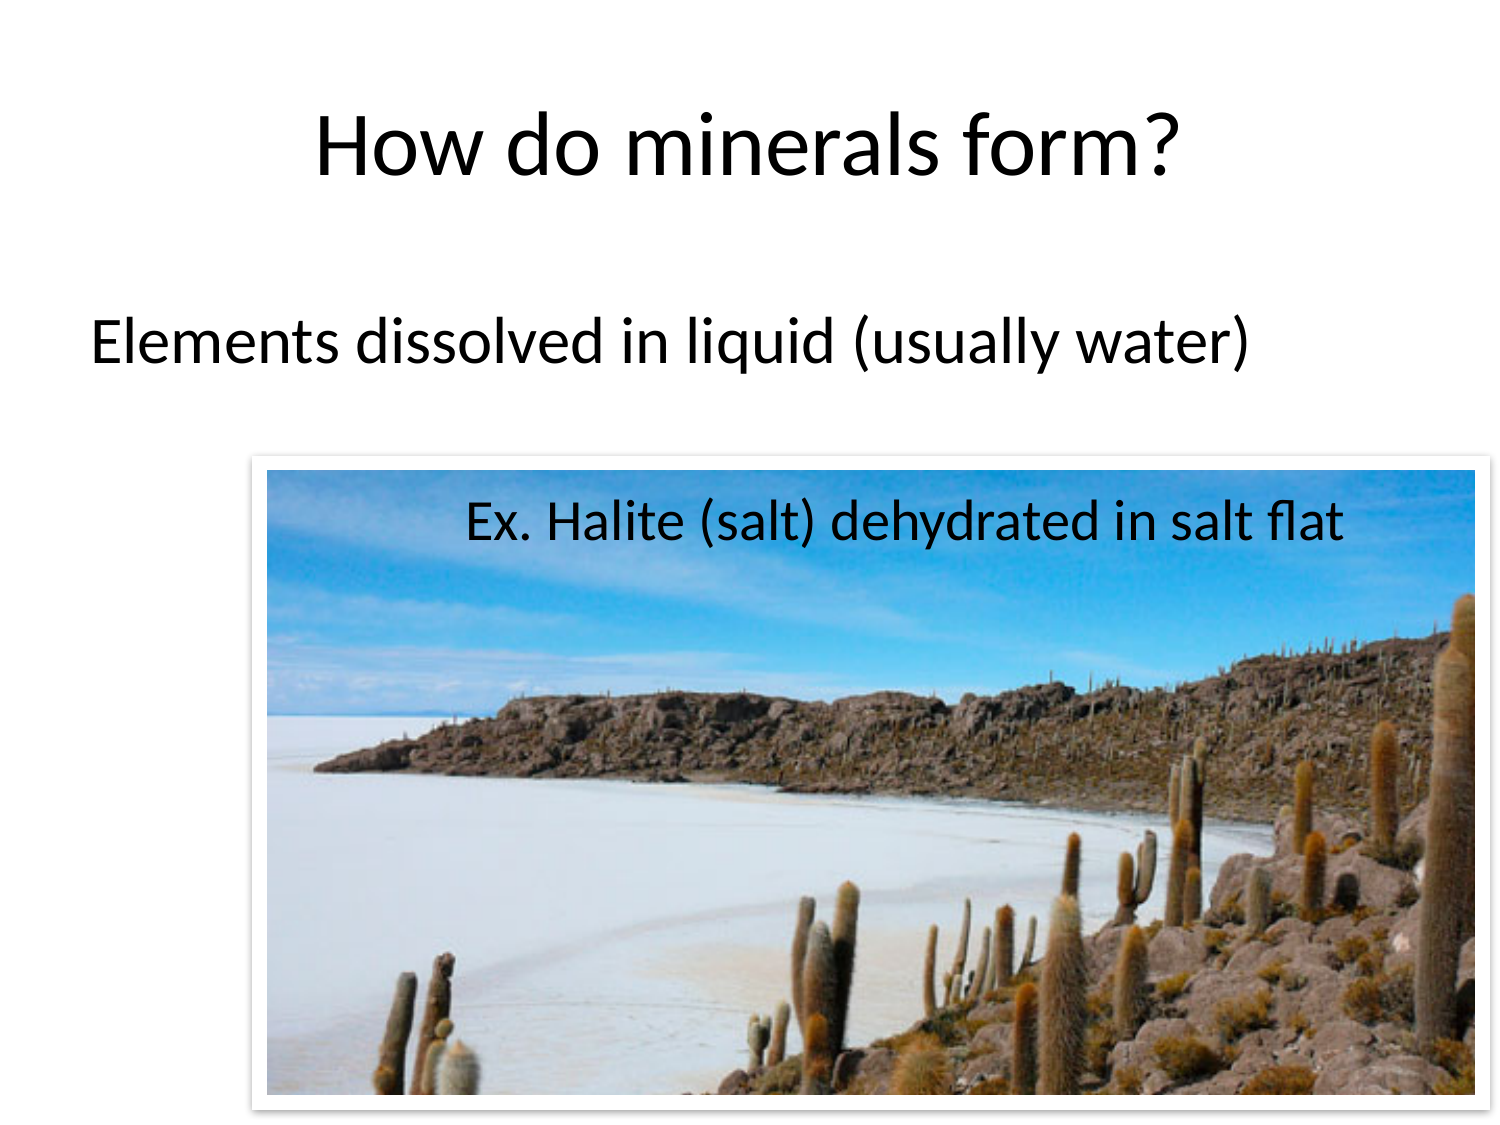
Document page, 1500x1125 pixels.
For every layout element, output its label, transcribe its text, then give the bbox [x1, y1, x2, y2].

picture [266, 470, 1476, 1096]
title How do minerals form? [75, 45, 1425, 196]
list Elements dissolved in liquid (usually water) Ex. Halite (salt) dehydrated in salt flat [75, 196, 1425, 939]
